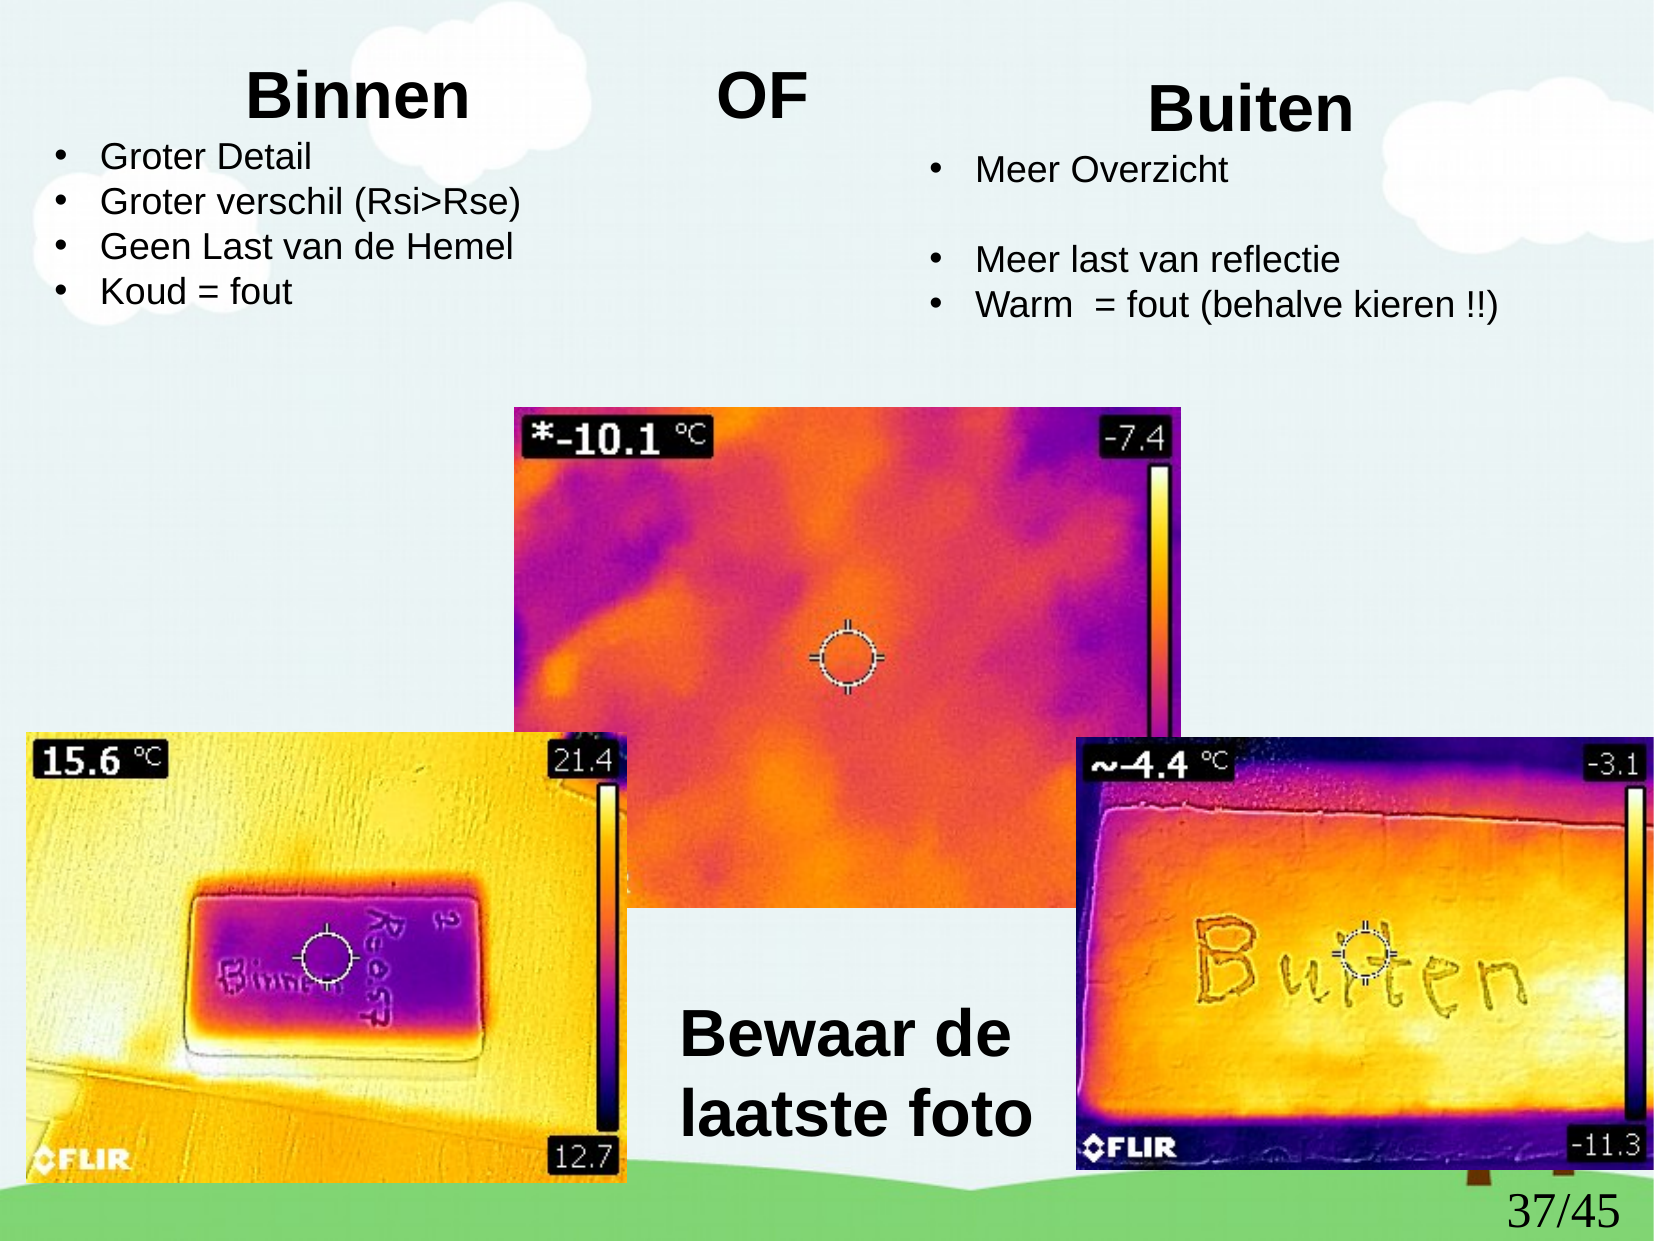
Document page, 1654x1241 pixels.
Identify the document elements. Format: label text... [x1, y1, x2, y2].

picture [0, 0, 1654, 1241]
text_box Binnen Groter Detail Groter verschil (Rsi>Rse) Geen Last van de Hemel Koud = fout [39, 45, 677, 320]
text_box Buiten Meer Overzicht Meer last van reflectie Warm = fout (behalve kieren !!) [914, 57, 1589, 333]
text_box Bewaar de laatste foto [664, 982, 1071, 1158]
text_box OF [701, 45, 839, 140]
